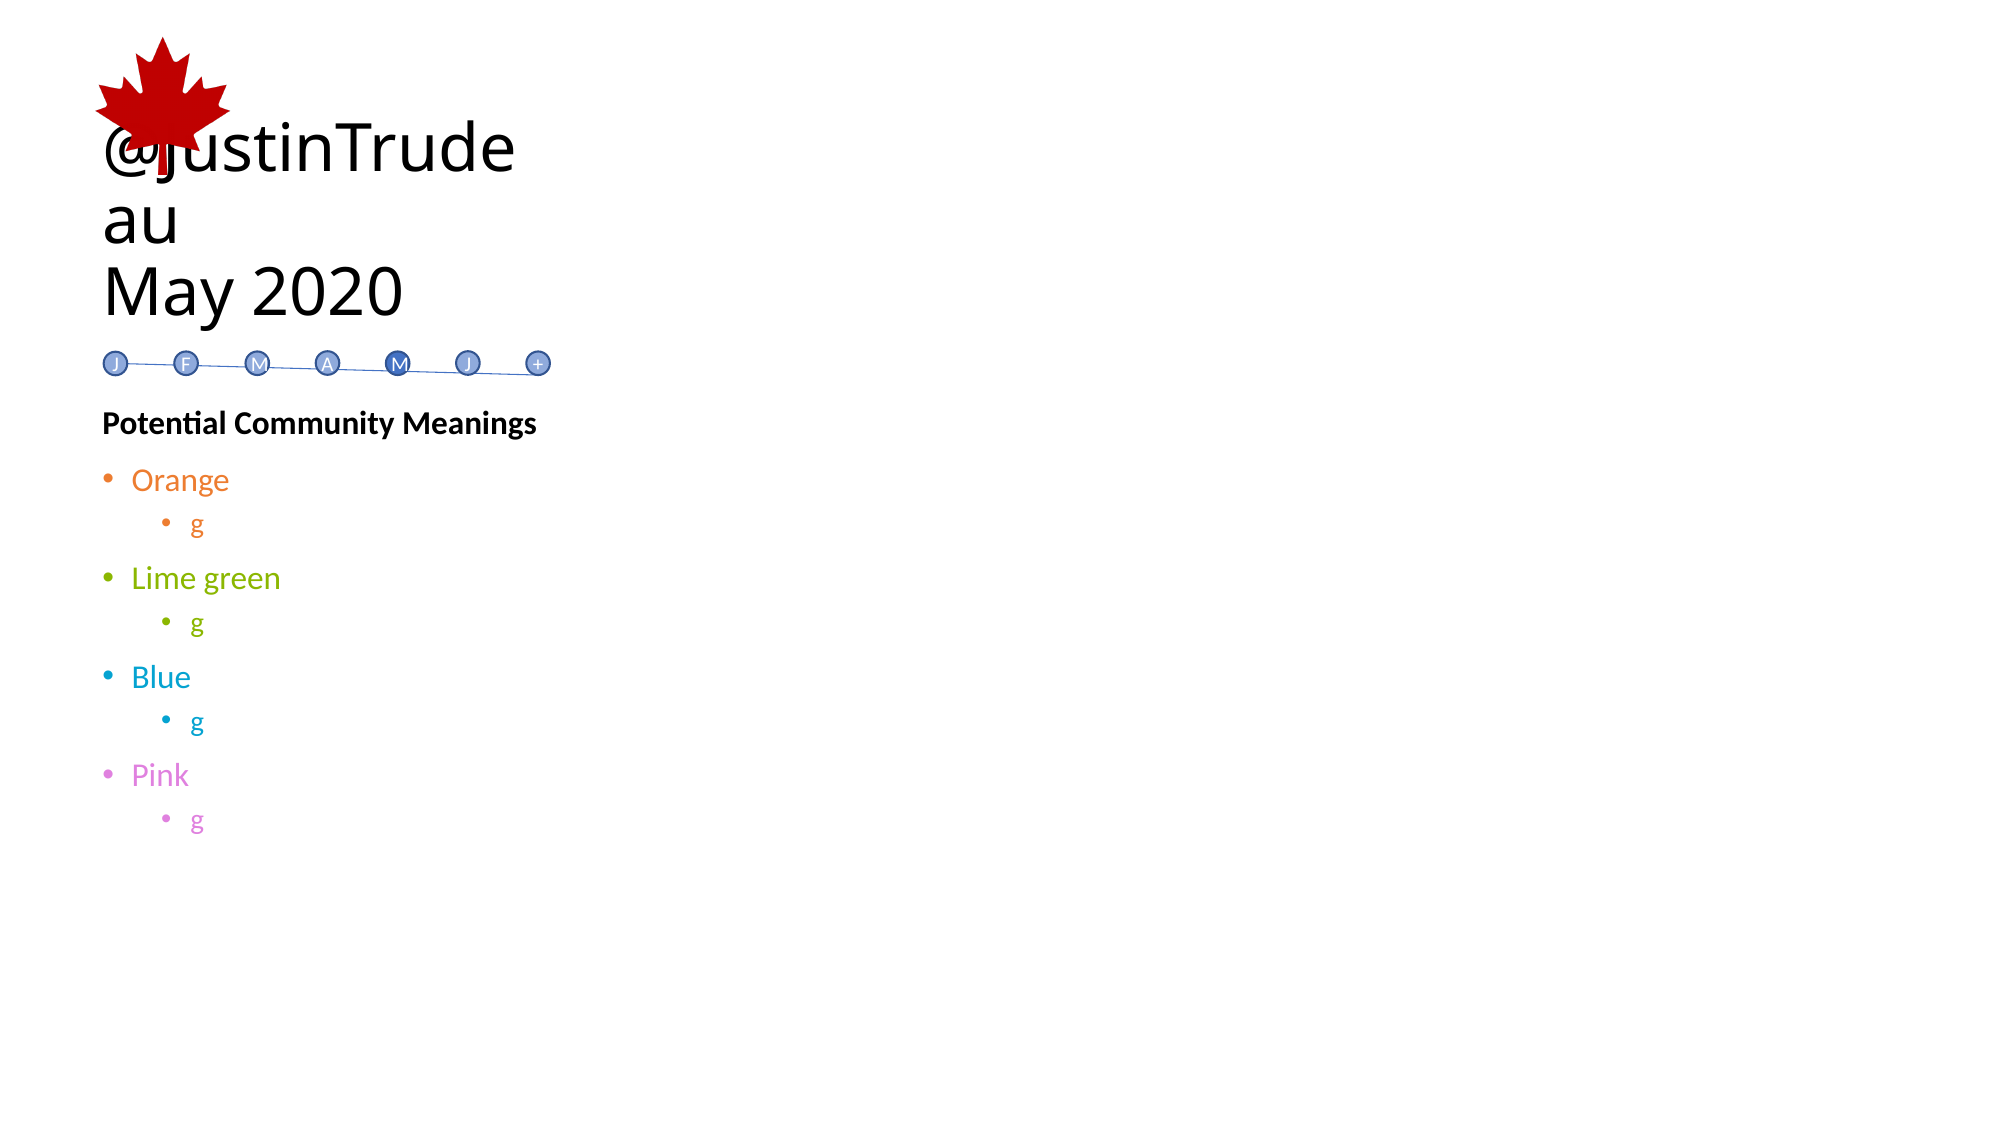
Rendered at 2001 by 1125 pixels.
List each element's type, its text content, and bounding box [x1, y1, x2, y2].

title @JustinTrudeau May 2020 [87, 75, 550, 337]
text_box M [244, 350, 270, 362]
text_box + [525, 350, 551, 377]
text_box J [455, 364, 481, 376]
text_box F [173, 350, 199, 362]
list Potential Community Meanings Orange g Lime green g Blue g Pink g [87, 337, 711, 963]
text_box J [102, 350, 129, 377]
text_box A [314, 350, 341, 362]
text_box A [314, 364, 341, 376]
text_box J [455, 350, 481, 362]
text_box M [384, 350, 411, 362]
text_box M [384, 364, 411, 377]
picture [87, 30, 238, 181]
text_box M [244, 364, 271, 377]
text_box F [173, 364, 199, 377]
